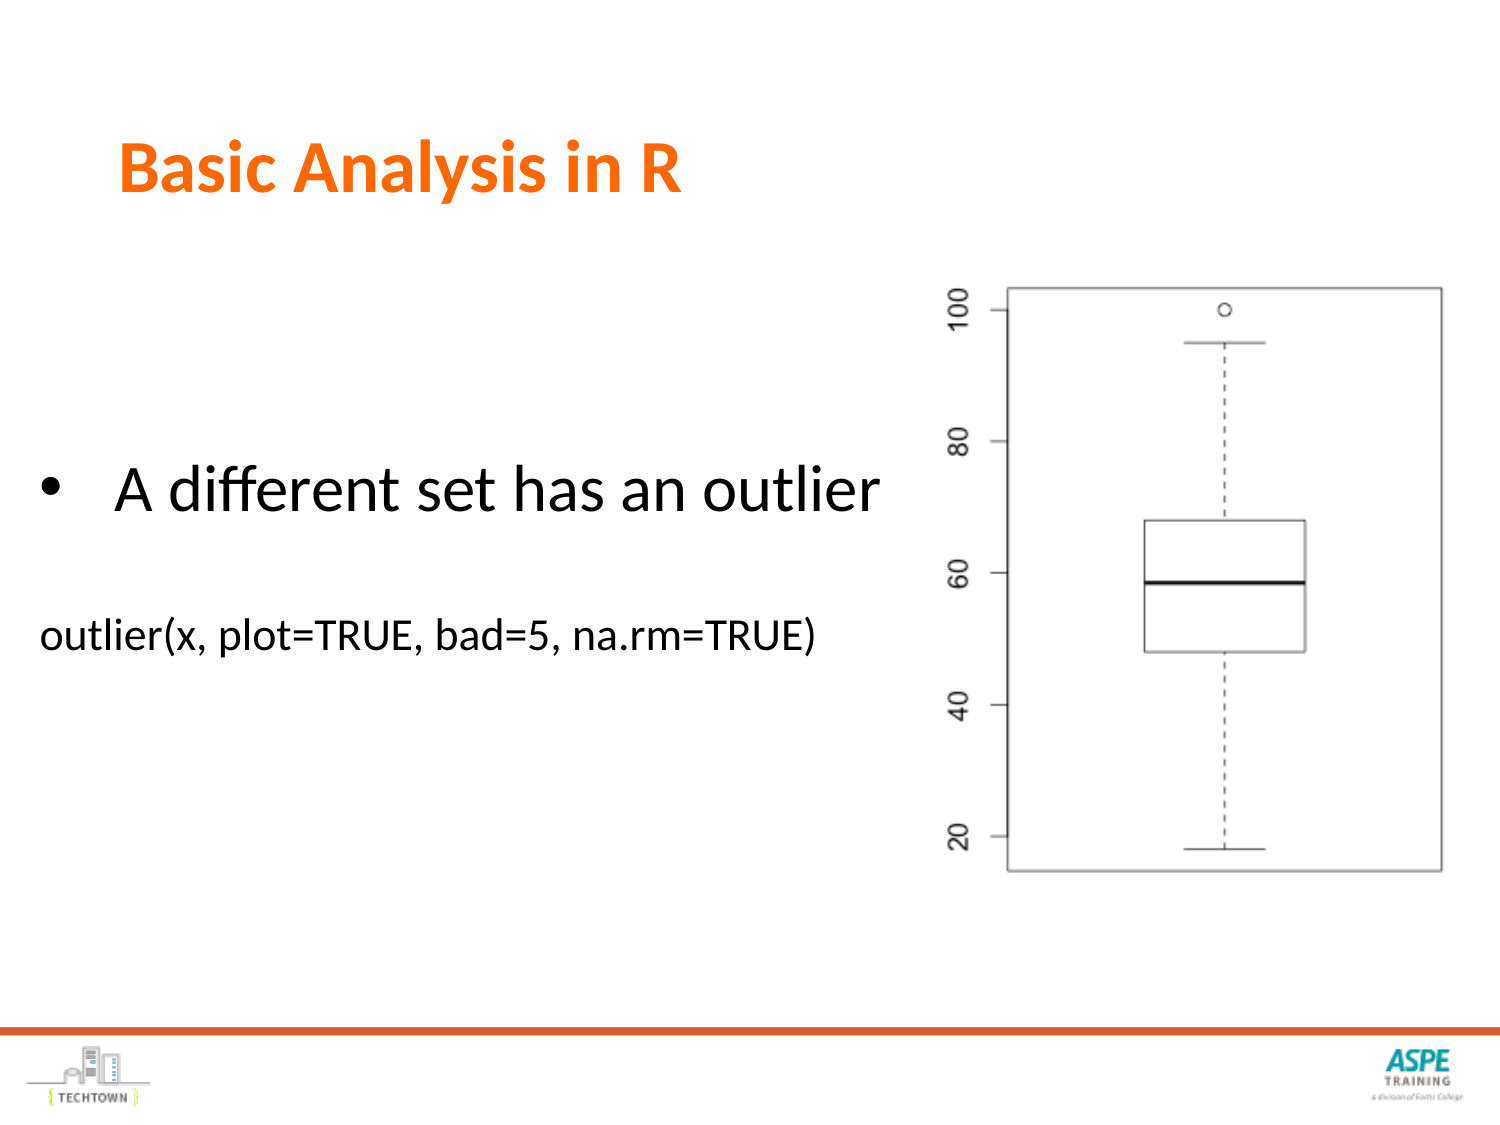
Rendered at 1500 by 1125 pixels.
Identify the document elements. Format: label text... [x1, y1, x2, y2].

picture [920, 237, 1500, 939]
title Basic Analysis in R [103, 59, 1397, 278]
text_box A different set has an outlier outlier(x, plot=TRUE, bad=5, na.rm=TRUE) [24, 437, 920, 748]
